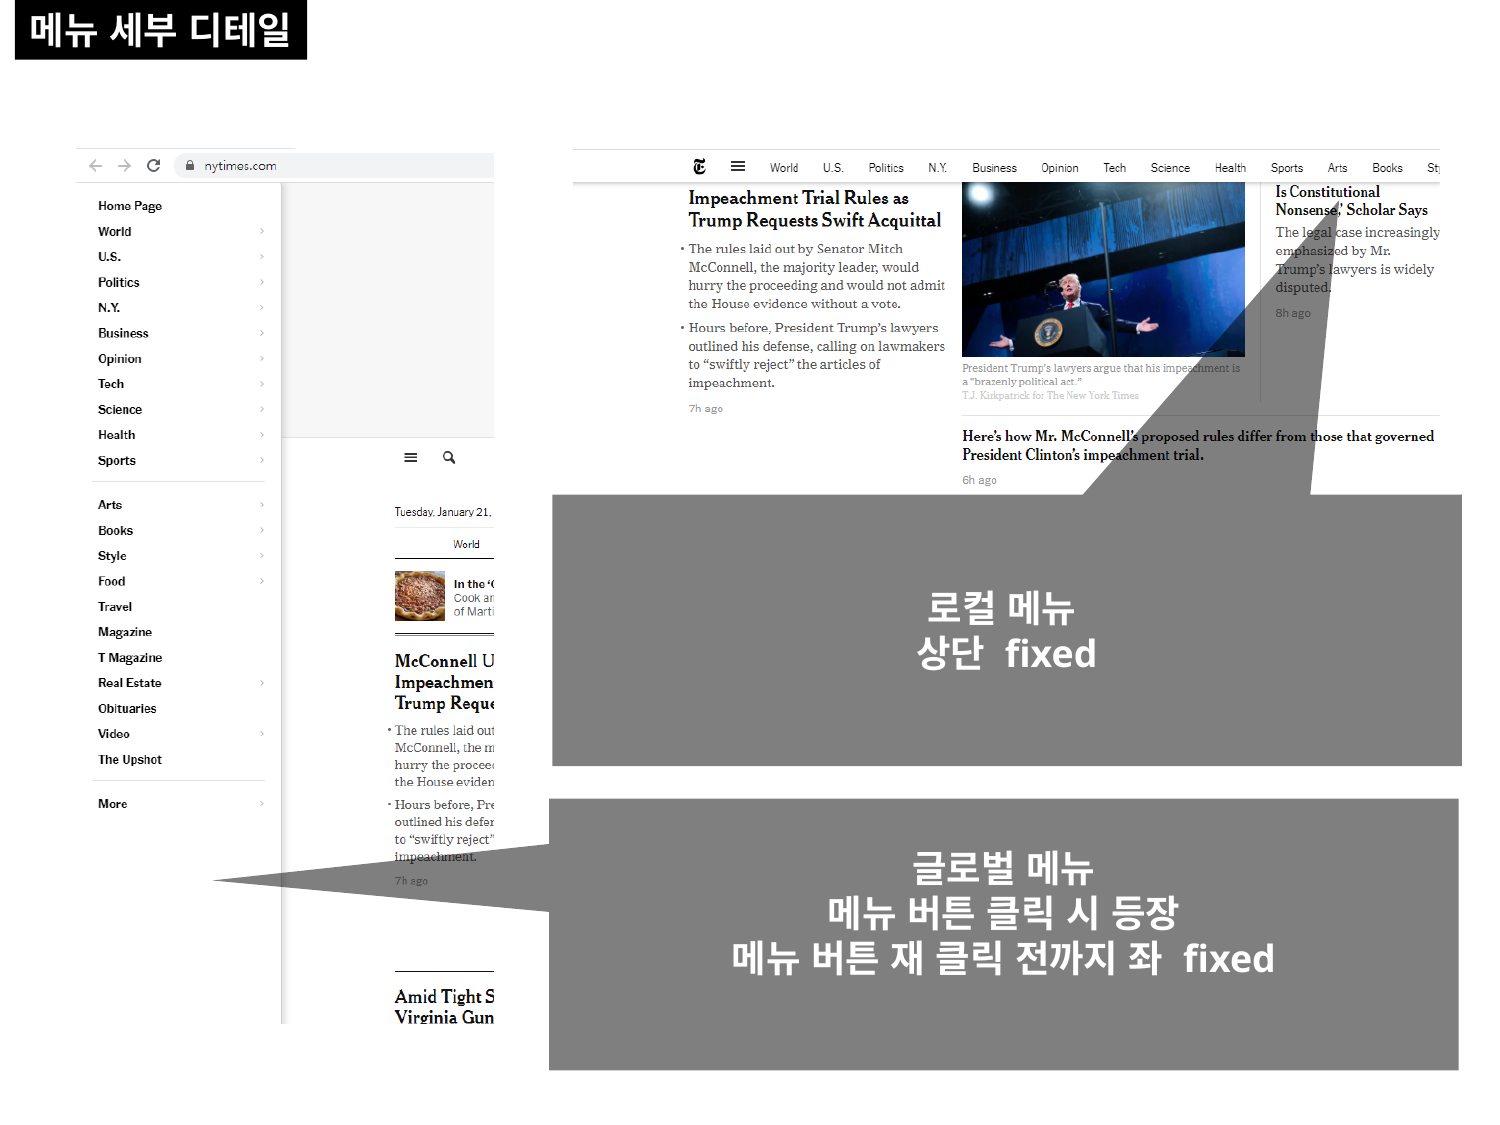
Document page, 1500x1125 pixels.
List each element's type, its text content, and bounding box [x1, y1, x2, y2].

picture [76, 148, 495, 1024]
text_box 로컬 메뉴 상단 fixed [550, 492, 1465, 769]
text_box 글로벌 메뉴 메뉴 버튼 클릭 시 등장 메뉴 버튼 재 클릭 전까지 좌 fixed [498, 796, 1461, 1073]
picture [572, 148, 1440, 490]
text_box 메뉴 세부 디테일 [14, 0, 308, 60]
